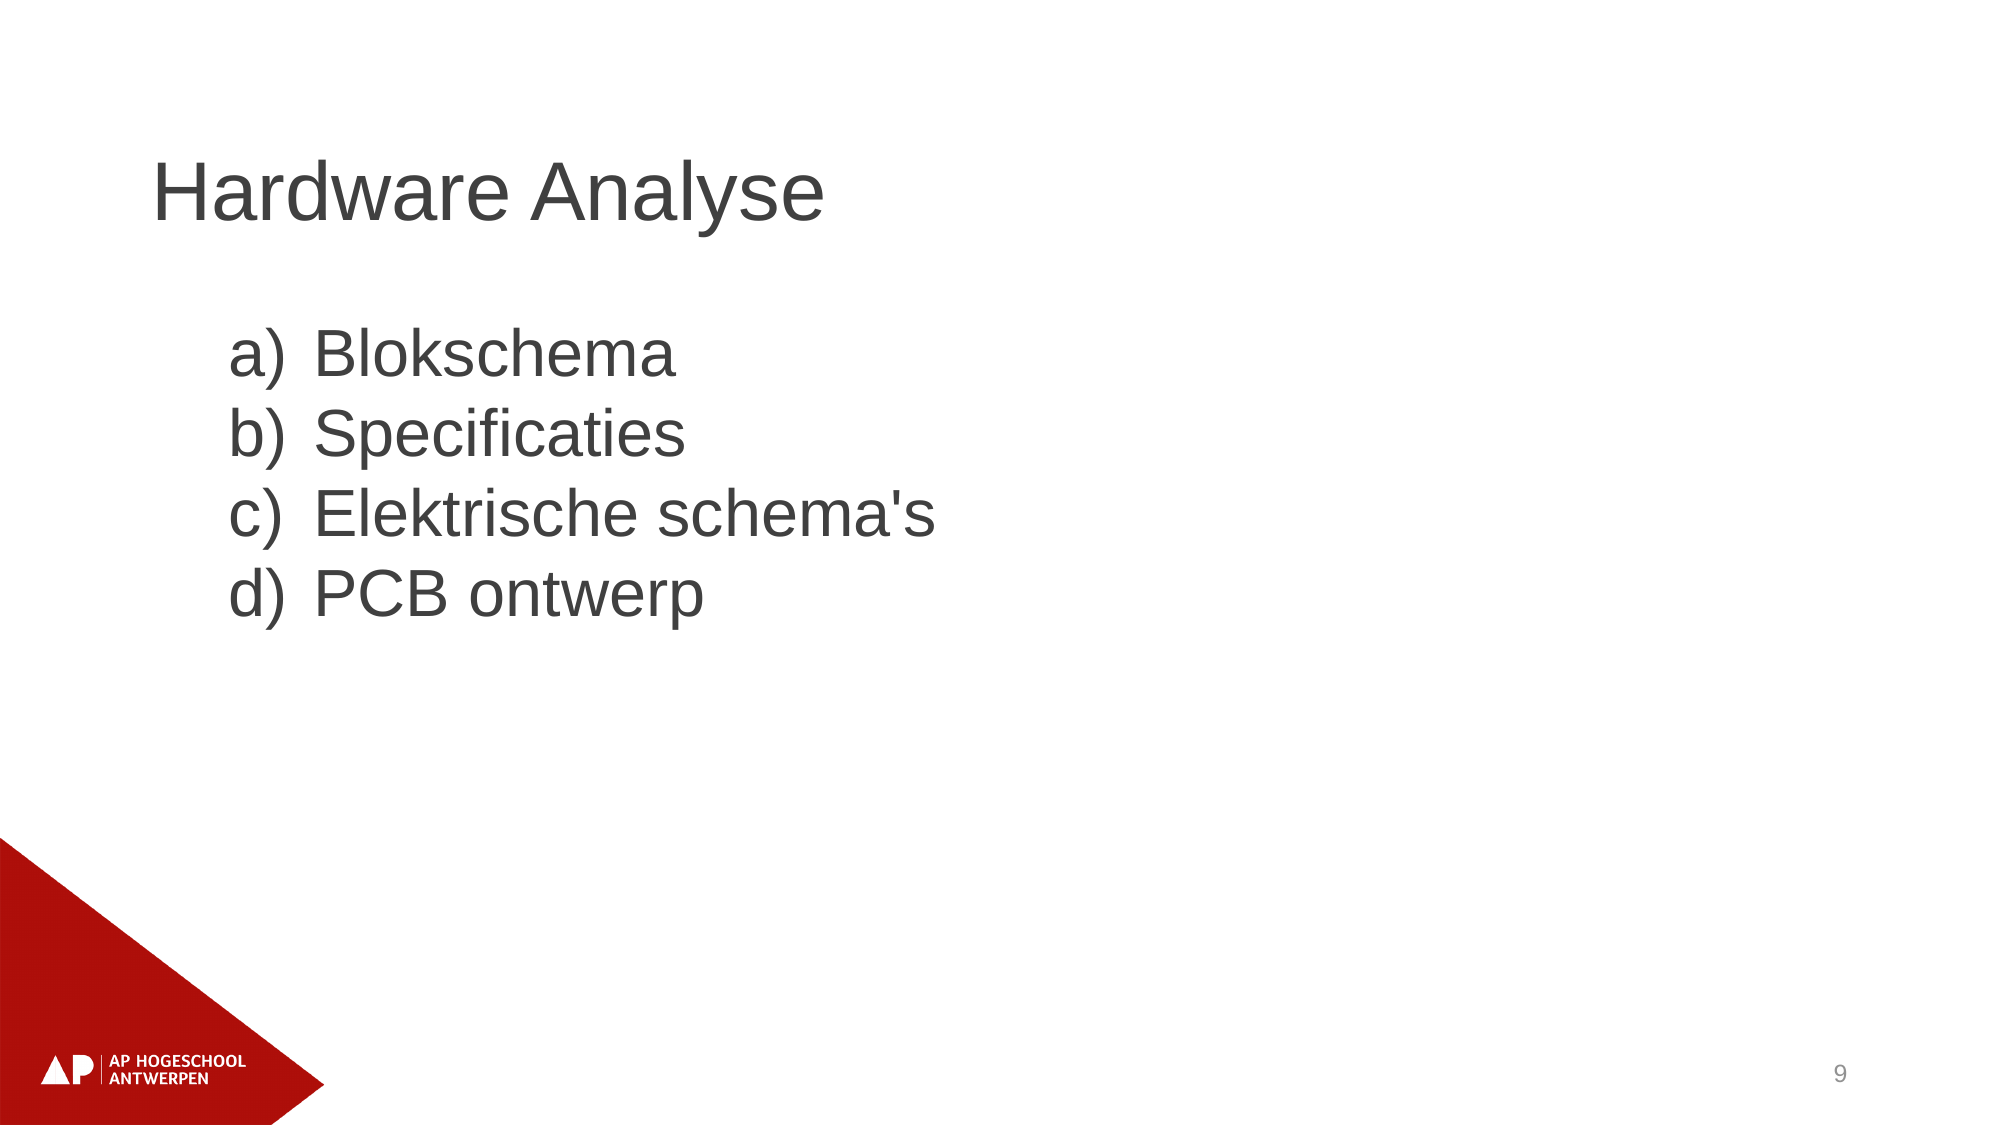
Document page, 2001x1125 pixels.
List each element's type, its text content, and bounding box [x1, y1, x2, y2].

text_box Hardware Analyse [136, 93, 1566, 281]
slide_number 9 [1684, 1042, 1863, 1103]
text_box Blokschema Specificaties Elektrische schema's PCB ontwerp [214, 302, 1000, 638]
picture [0, 831, 328, 1125]
